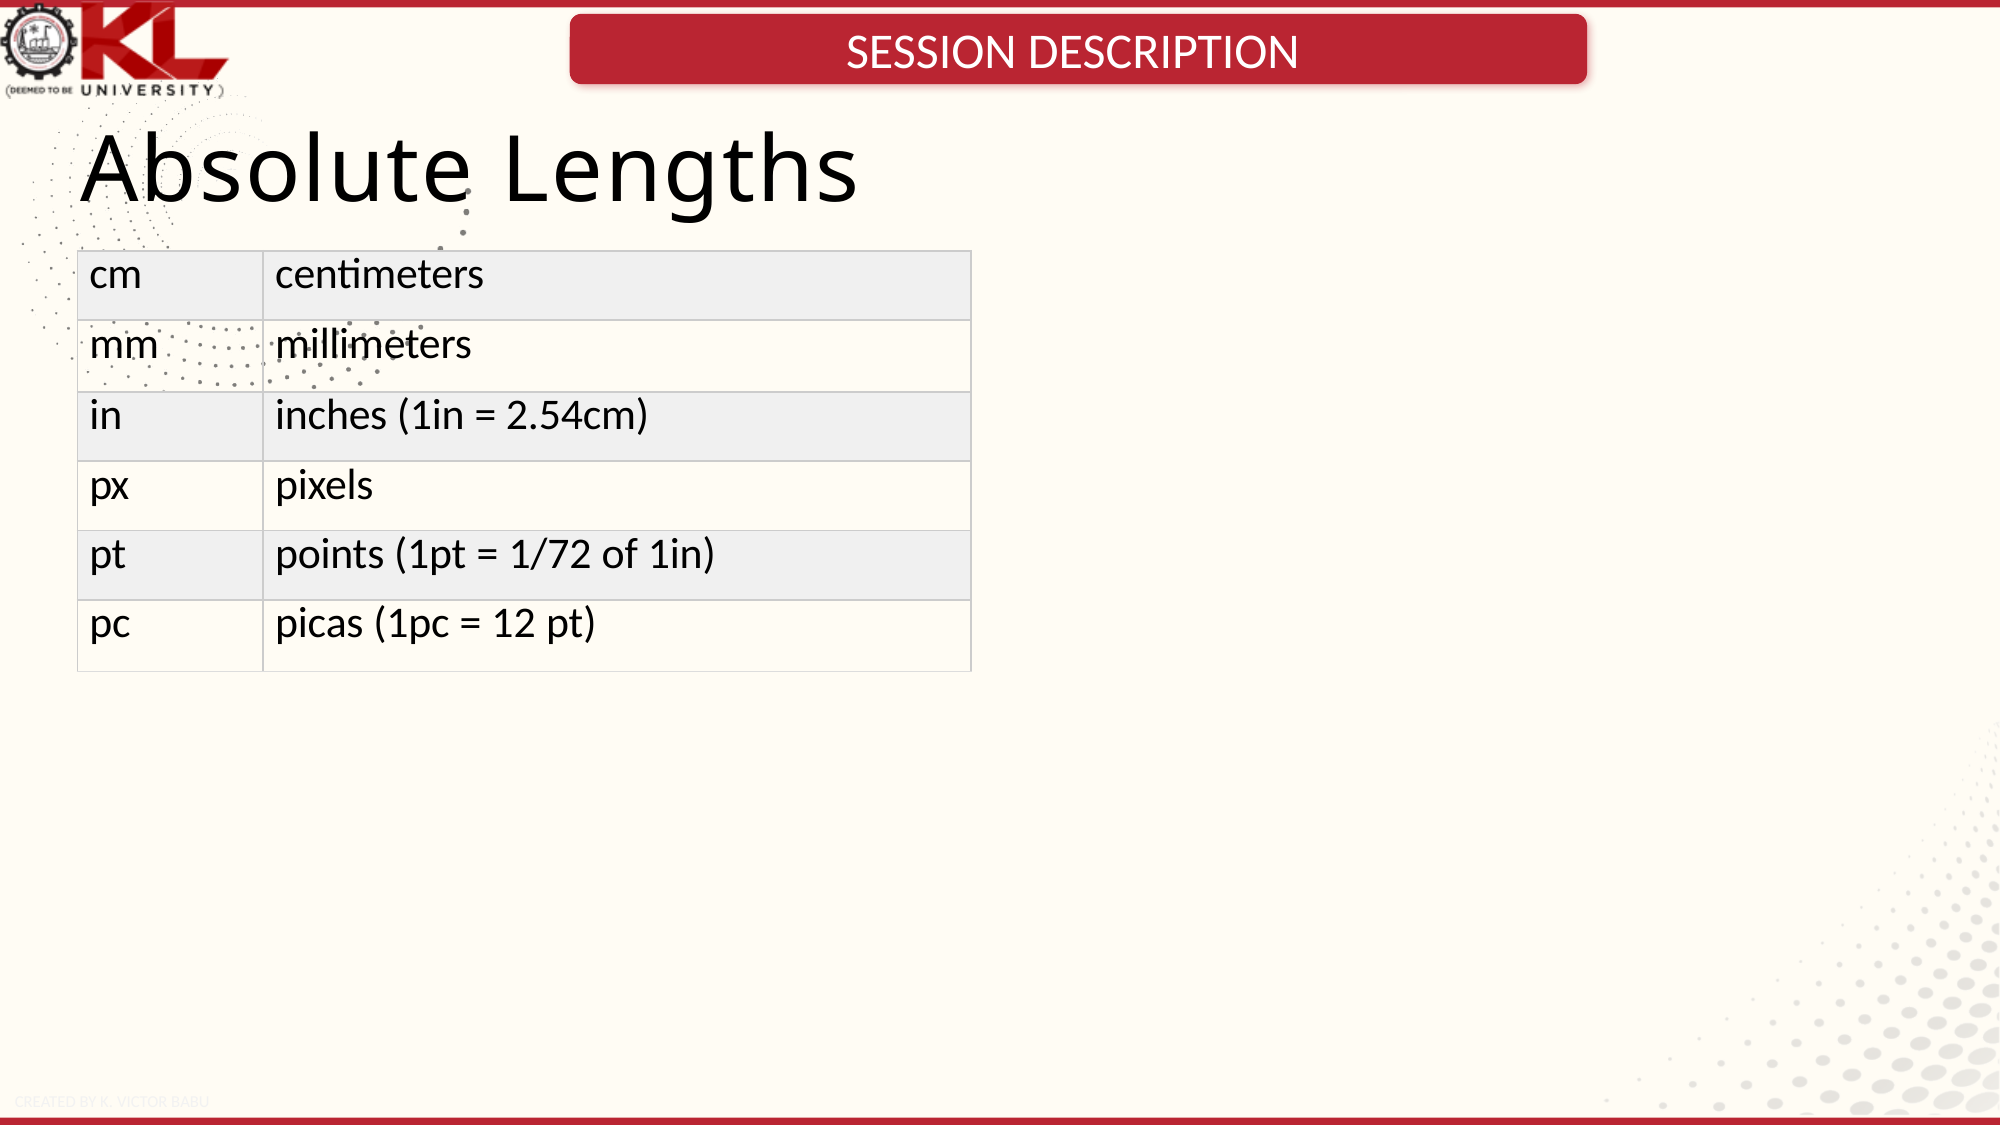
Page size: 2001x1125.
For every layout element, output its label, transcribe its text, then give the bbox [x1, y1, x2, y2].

table_cell pixels [264, 462, 970, 530]
table_cell millimeters [264, 321, 970, 391]
text_box SESSION DESCRIPTION [568, 12, 1589, 86]
picture [0, 0, 327, 99]
table_cell px [78, 462, 262, 530]
table_cell pt [78, 531, 262, 599]
table_cell mm [78, 321, 262, 391]
title Absolute Lengths [77, 107, 925, 250]
table_cell pc [78, 601, 262, 671]
table_cell points (1pt = 1/72 of 1in) [264, 531, 970, 599]
table_cell in [78, 393, 262, 460]
table_cell picas (1pc = 12 pt) [264, 601, 970, 671]
table_cell inches (1in = 2.54cm) [264, 393, 970, 460]
table_header cm [78, 252, 262, 319]
table_header centimeters [264, 252, 970, 319]
